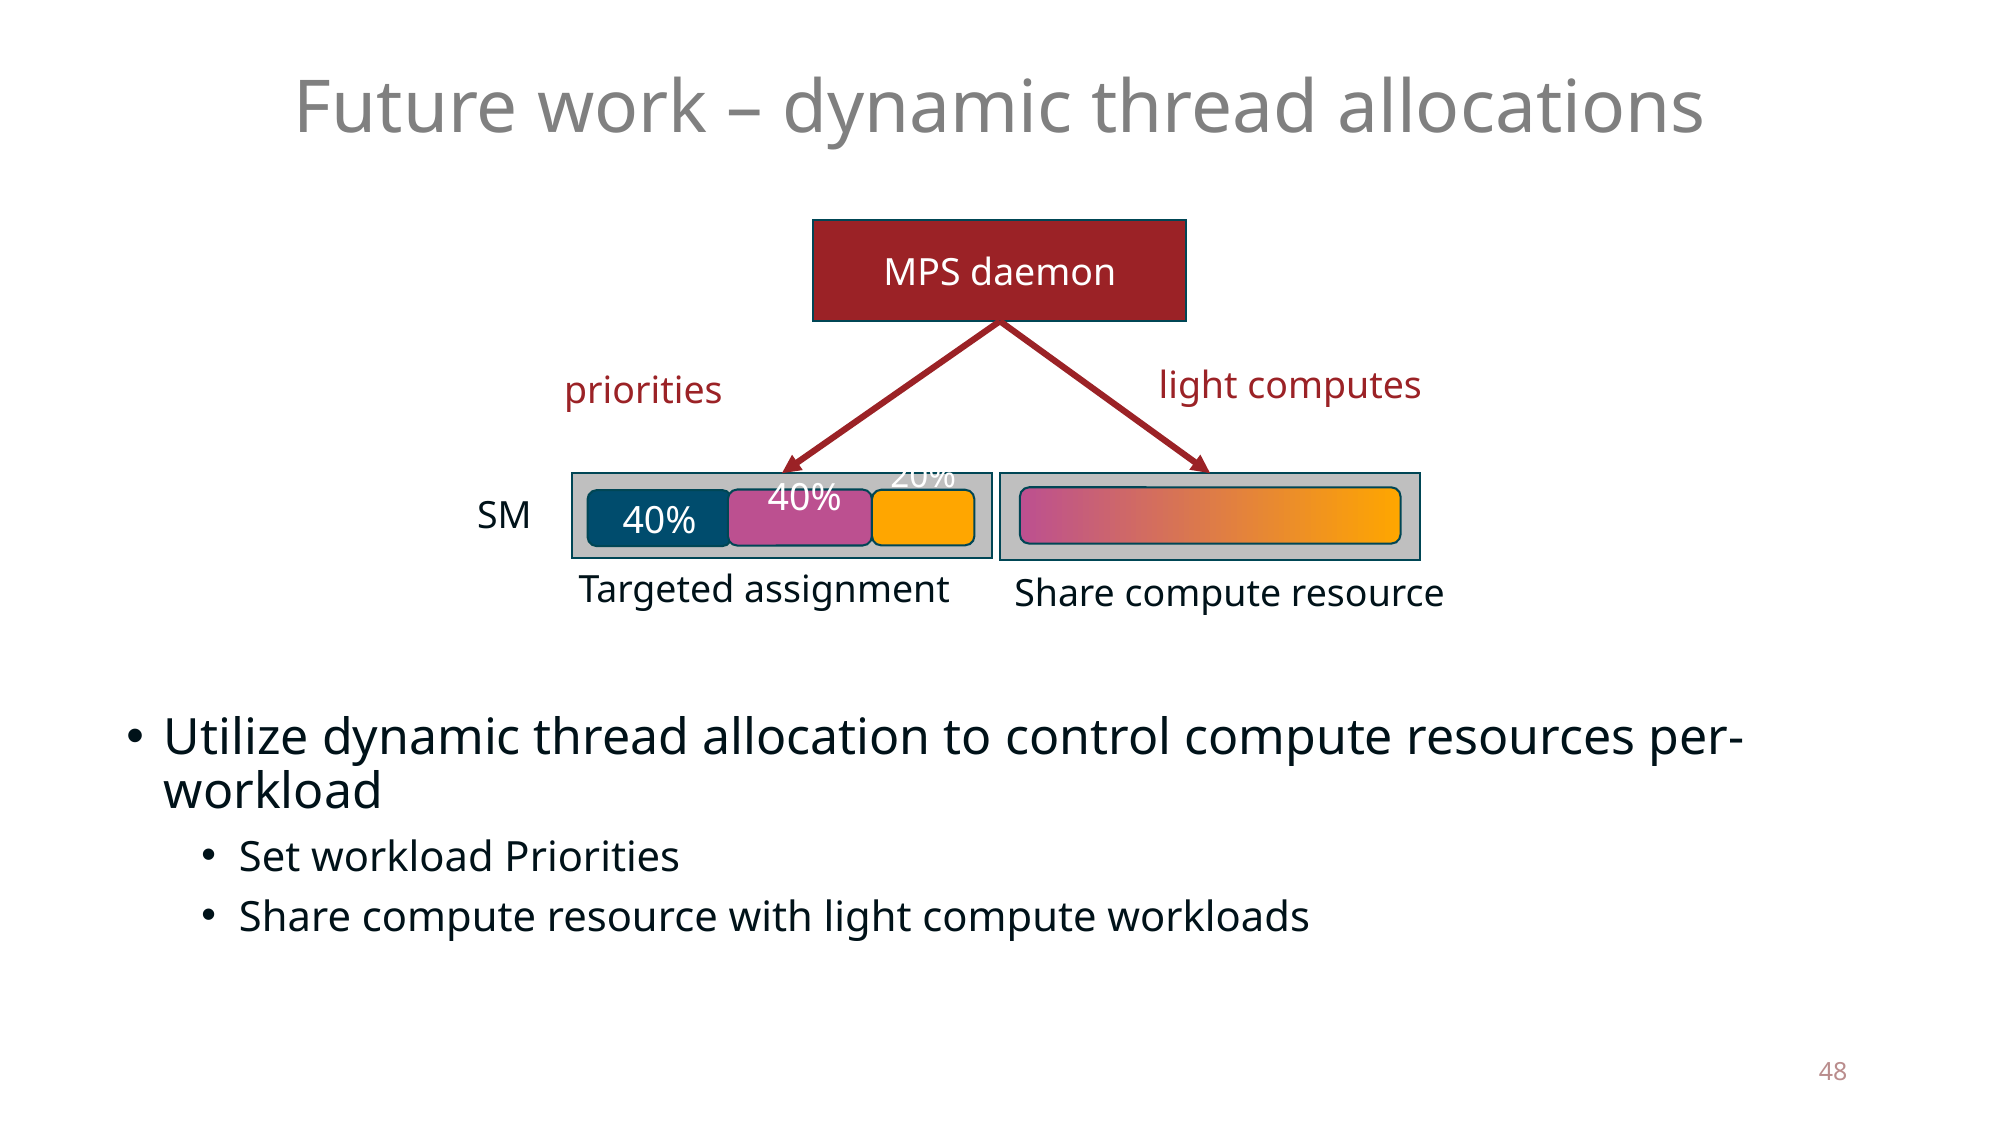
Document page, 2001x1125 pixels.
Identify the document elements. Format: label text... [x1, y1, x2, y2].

text_box 40% [726, 488, 872, 547]
text_box Targeted assignment [564, 557, 985, 618]
list Utilize dynamic thread allocation to control compute resources per-workload Set workload Priorities Share compute resource with light compute workloads [111, 703, 1967, 1017]
text_box [571, 472, 993, 559]
slide_number 48 [1412, 1042, 1863, 1103]
title Future work – dynamic thread allocations [0, 0, 2000, 218]
text_box light computes [1211, 354, 1565, 414]
text_box 20% [870, 488, 976, 547]
text_box [1018, 486, 1402, 545]
text_box SM [462, 483, 573, 543]
text_box 40% [586, 489, 730, 548]
text_box [999, 472, 1421, 561]
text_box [781, 321, 999, 474]
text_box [999, 321, 1211, 474]
text_box Share compute resource [999, 561, 1560, 621]
text_box MPS daemon [812, 219, 1187, 321]
text_box priorities [549, 359, 781, 419]
